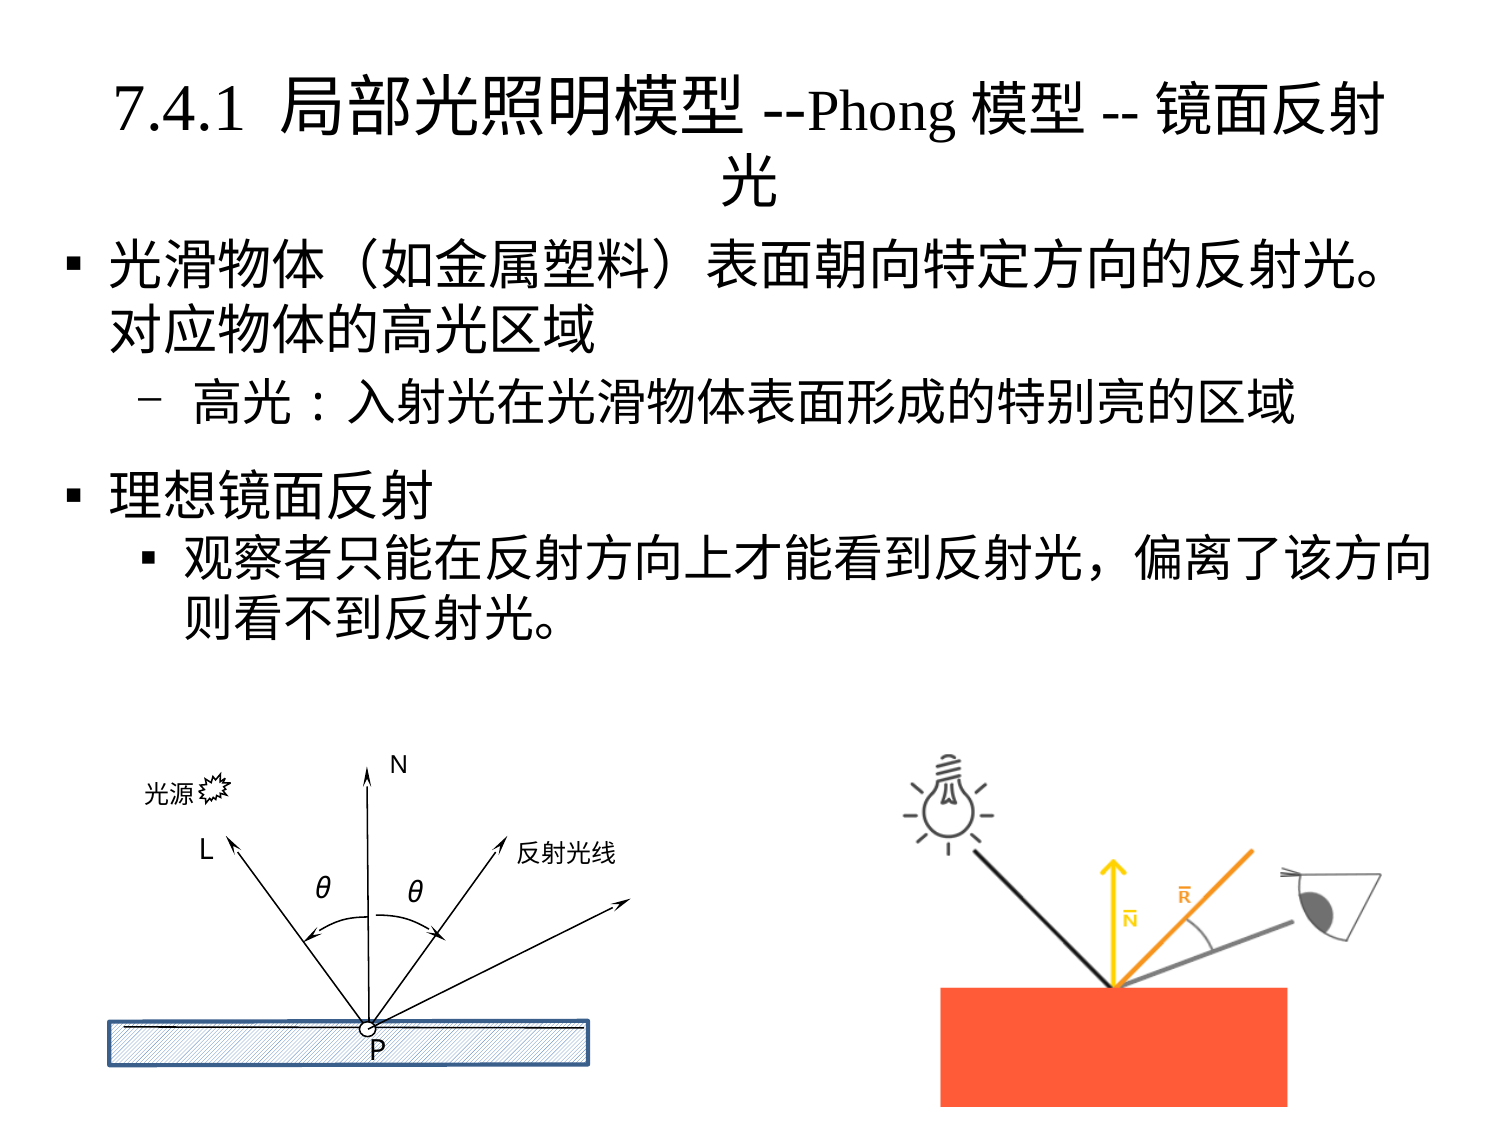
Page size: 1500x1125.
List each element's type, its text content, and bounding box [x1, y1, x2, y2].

picture [891, 739, 1389, 1108]
list 光滑物体（如金属塑料）表面朝向特定方向的反射光。对应物体的高光区域 高光:入射光在光滑物体表面形成的特别亮的区域 理想镜面反射 观察者只能在反射方向上才能看到反射光，偏离了该方向则看不到反射光。 [42, 222, 1473, 1006]
title 7.4.1 局部光照明模型--Phong模型--镜面反射光 [74, 44, 1426, 233]
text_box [41, 725, 682, 1097]
